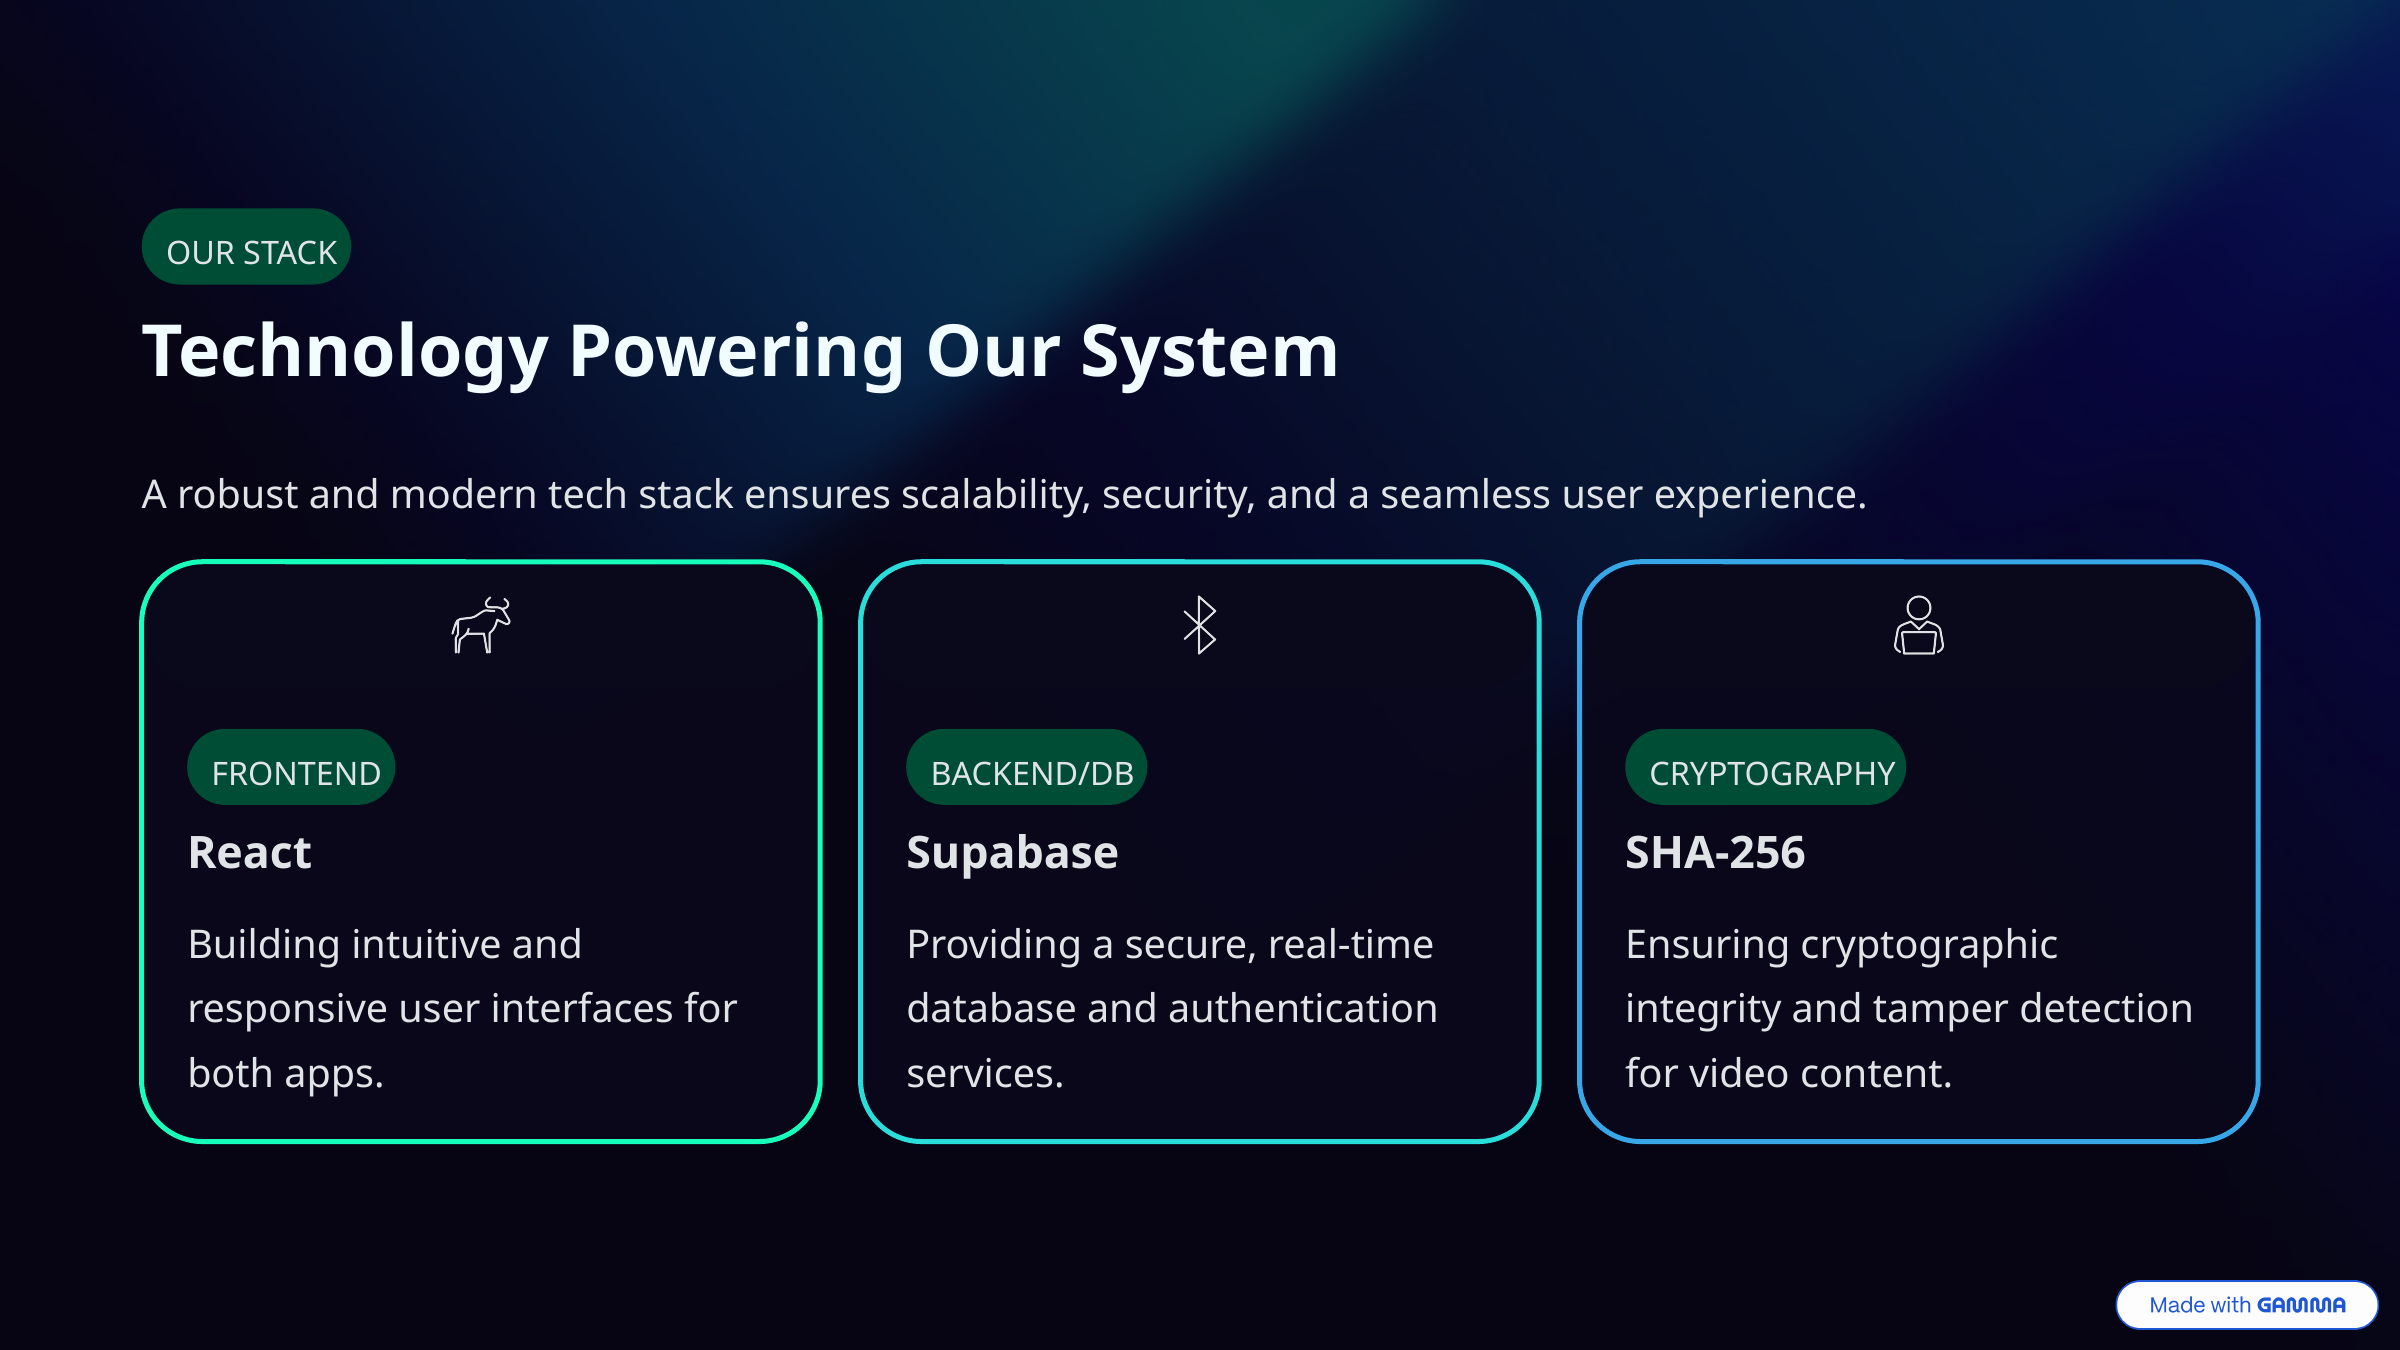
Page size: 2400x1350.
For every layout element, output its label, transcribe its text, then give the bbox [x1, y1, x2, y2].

text_box Supabase [906, 821, 1357, 878]
text_box CRYPTOGRAPHY [1649, 740, 1882, 793]
text_box Technology Powering Our System [141, 300, 1276, 391]
text_box [1625, 728, 1907, 805]
text_box OUR STACK [166, 220, 327, 273]
picture [2106, 1271, 2389, 1339]
text_box [141, 208, 352, 285]
text_box React [187, 821, 638, 878]
text_box [865, 566, 1535, 689]
text_box Providing a secure, real-time database and authentication services. [906, 901, 1494, 1096]
picture [1888, 594, 1950, 656]
picture [450, 594, 512, 656]
text_box [1579, 561, 2259, 1142]
text_box A robust and modern tech stack ensures scalability, security, and a seamless user experience. [141, 451, 2259, 517]
text_box SHA-256 [1625, 821, 2076, 878]
text_box FRONTEND [211, 740, 372, 793]
text_box [1584, 566, 2254, 689]
text_box [146, 566, 816, 689]
text_box [141, 561, 821, 1142]
text_box BACKEND/DB [930, 740, 1124, 793]
text_box [860, 561, 1540, 1142]
text_box [906, 728, 1148, 805]
text_box [187, 728, 396, 805]
text_box Building intuitive and responsive user interfaces for both apps. [187, 901, 775, 1032]
picture [1169, 594, 1231, 656]
text_box Ensuring cryptographic integrity and tamper detection for video content. [1625, 901, 2213, 1096]
